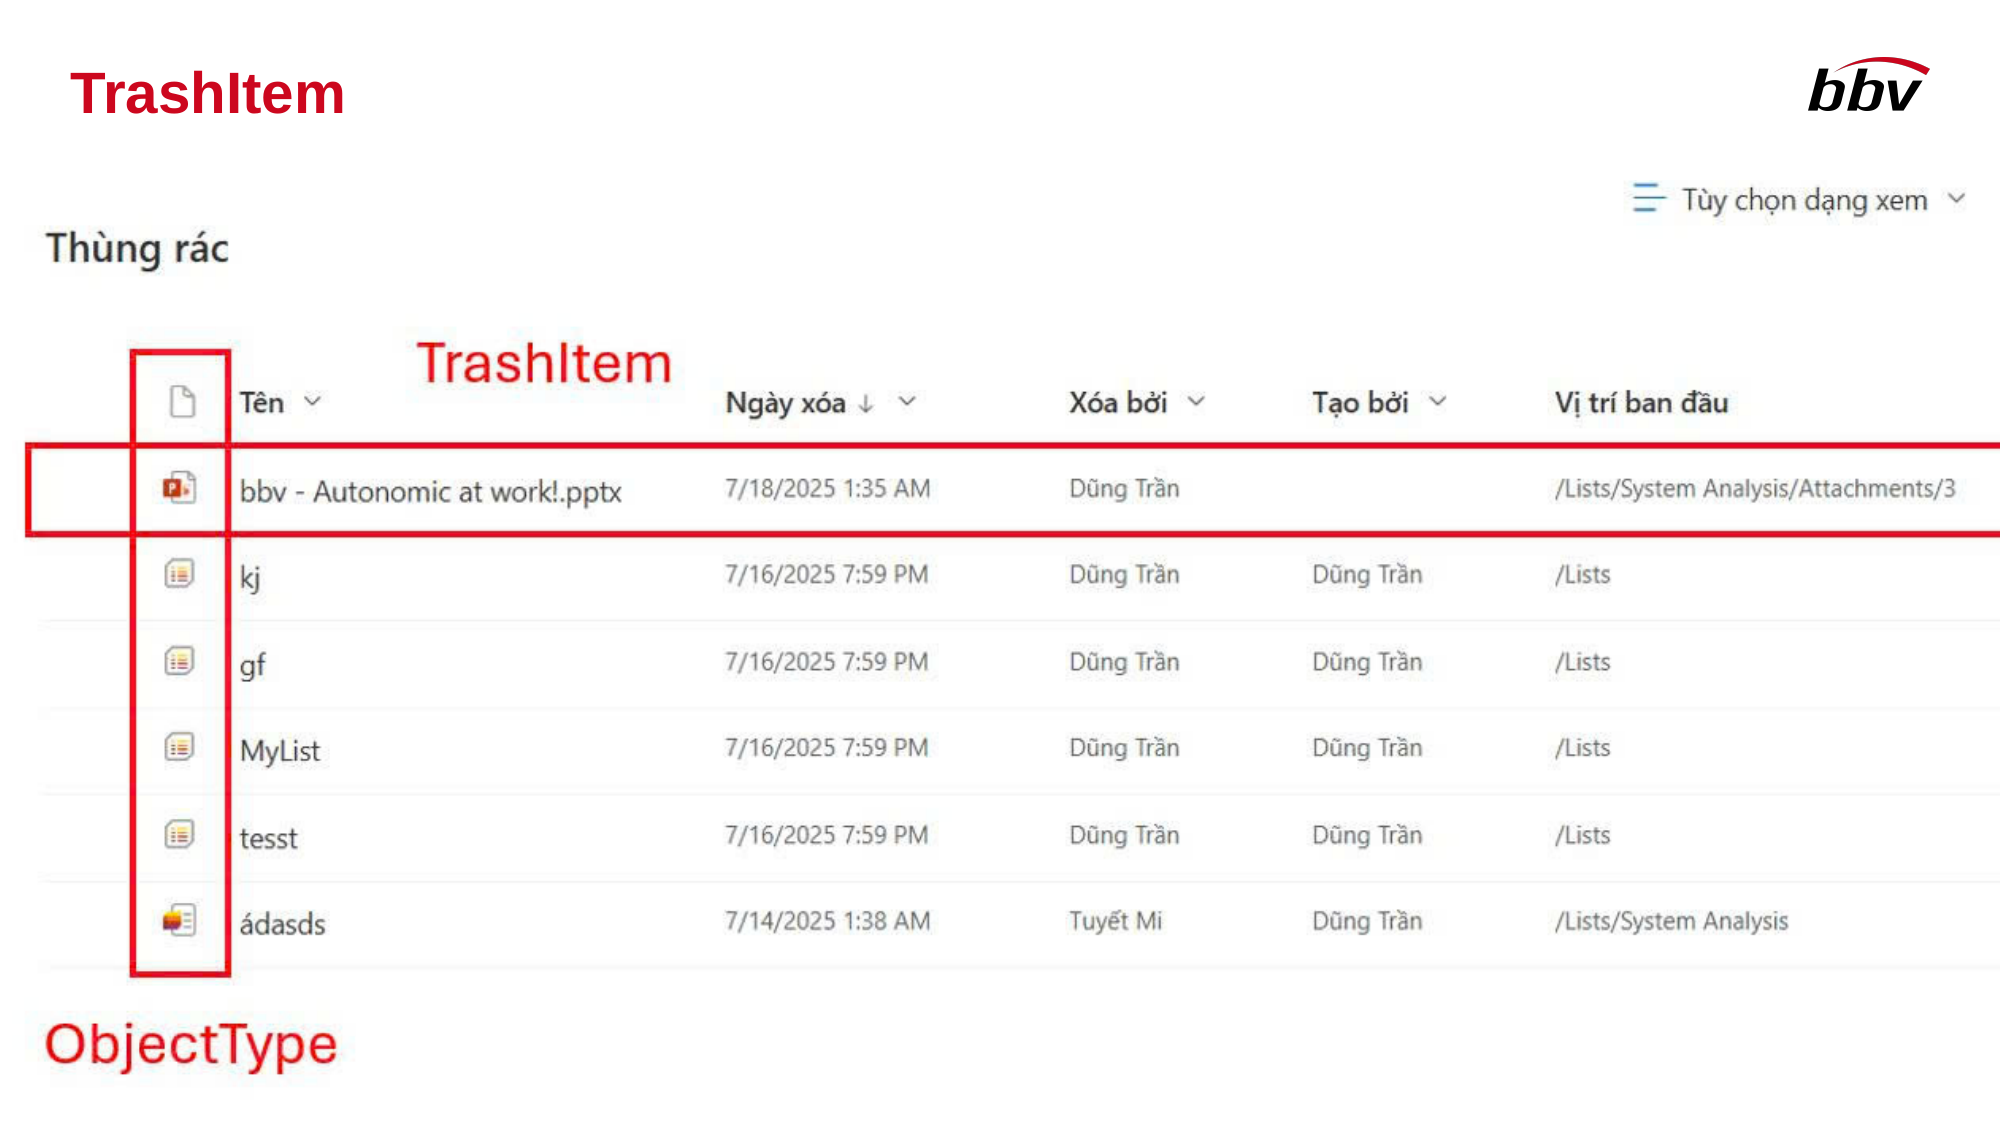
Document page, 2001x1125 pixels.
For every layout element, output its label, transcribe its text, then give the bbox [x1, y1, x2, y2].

title TrashItem [70, 0, 1666, 179]
picture [0, 179, 2000, 1125]
picture [1808, 57, 1930, 111]
